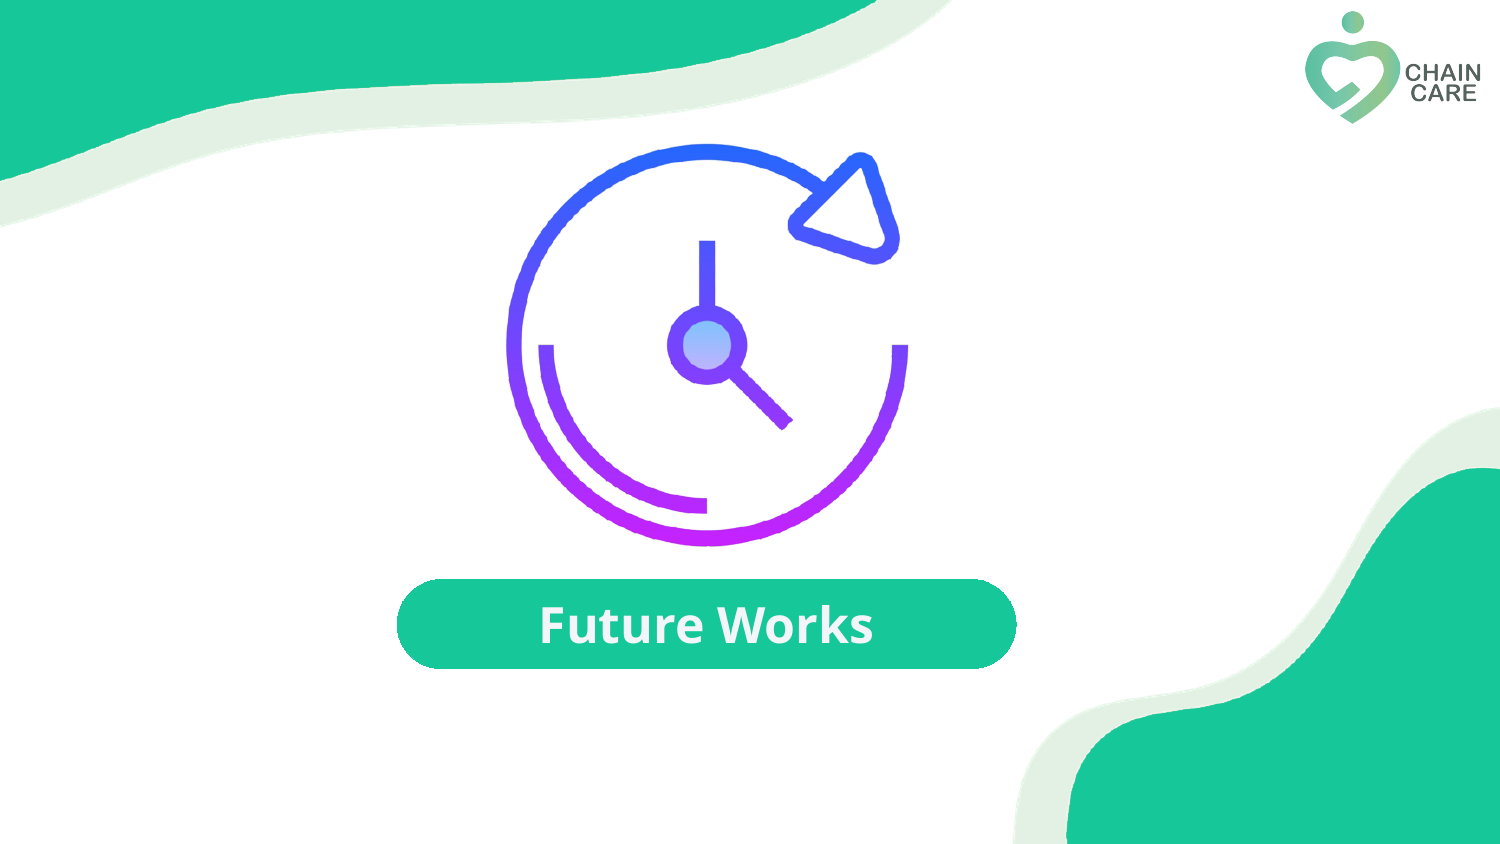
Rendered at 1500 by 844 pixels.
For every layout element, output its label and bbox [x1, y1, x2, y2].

picture [1305, 11, 1489, 124]
text_box [0, 0, 1500, 844]
picture [495, 123, 919, 567]
